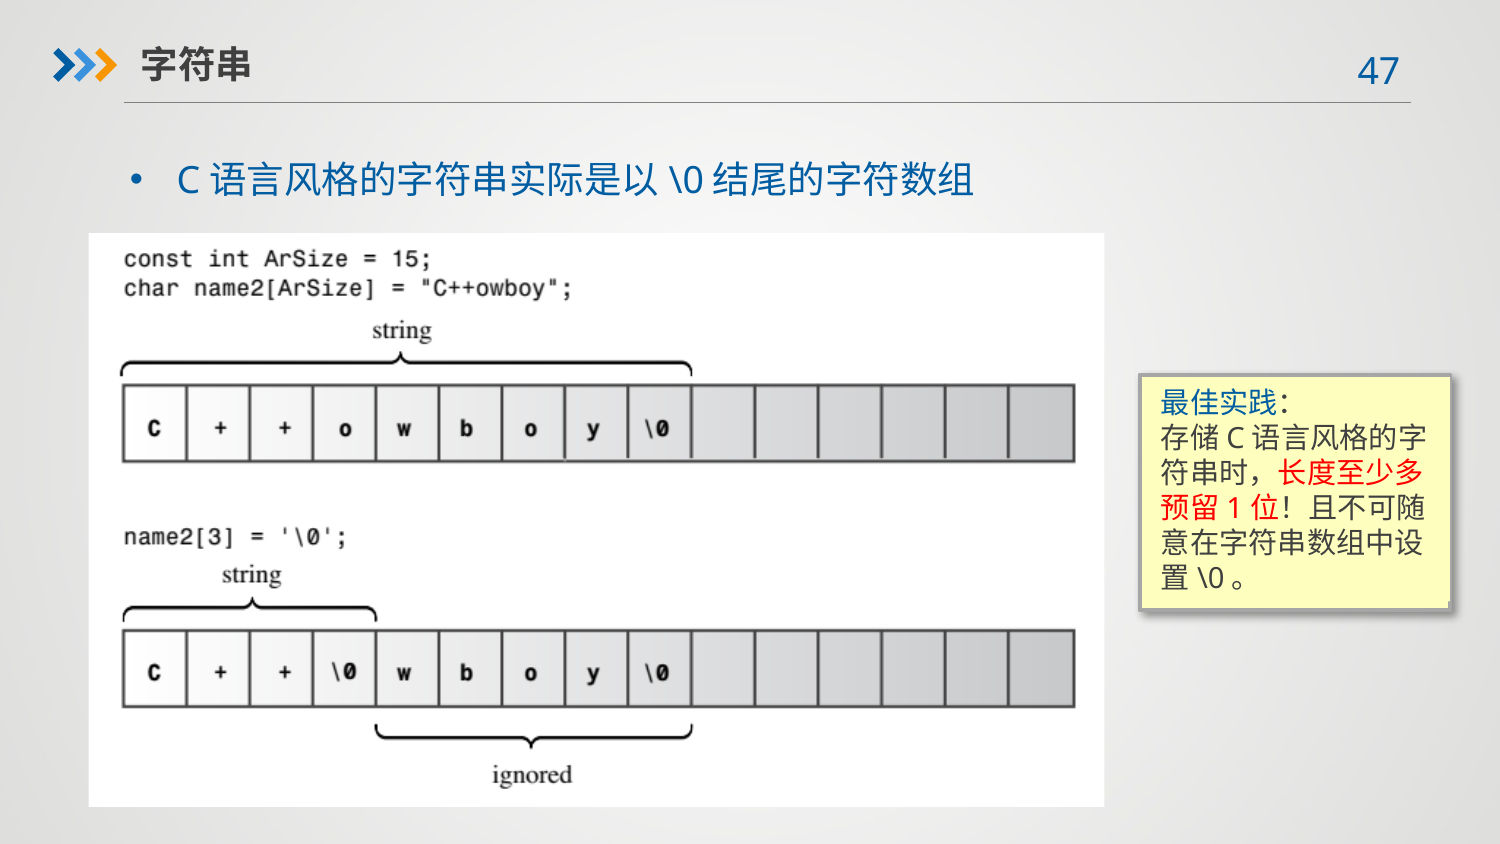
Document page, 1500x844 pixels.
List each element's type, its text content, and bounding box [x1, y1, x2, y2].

text_box C语言风格的字符串实际是以\0结尾的字符数组 [115, 126, 1412, 209]
text_box 字符串 [140, 32, 597, 95]
picture [0, 0, 1500, 844]
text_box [1139, 374, 1451, 611]
